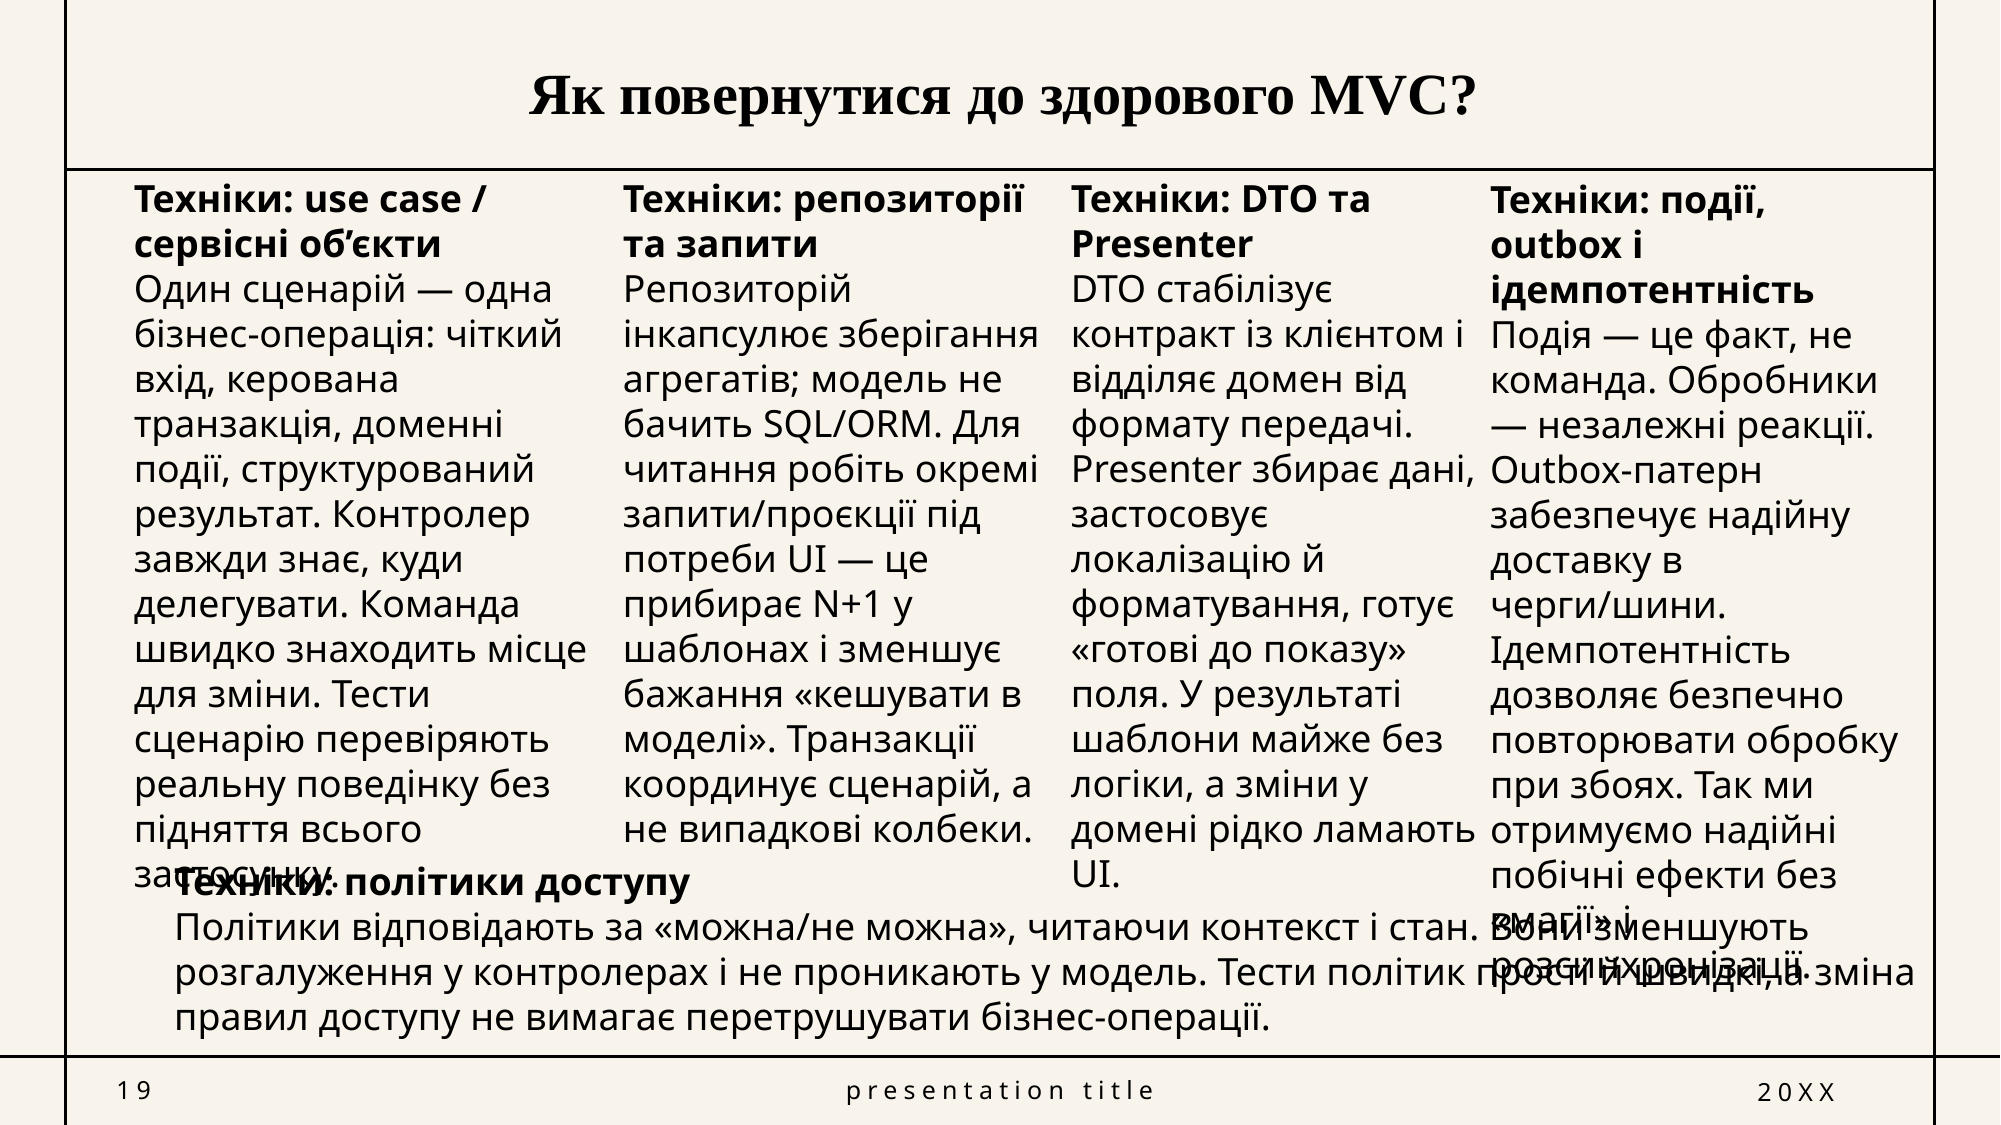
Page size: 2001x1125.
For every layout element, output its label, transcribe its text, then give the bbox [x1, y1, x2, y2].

text_box Техніки: політики доступу Політики відповідають за «можна/не можна», читаючи контекст і стан. Вони зменшують розгалуження у контролерах і не проникають у модель. Тести політик прості й швидкі, а зміна правил доступу не вимагає перетрушувати бізнес‑операції. [159, 850, 2000, 1046]
text_box Техніки: події, outbox і ідемпотентність Подія — це факт, не команда. Обробники — незалежні реакції. Outbox‑патерн забезпечує надійну доставку в черги/шини. Ідемпотентність дозволяє безпечно повторювати обробку при збоях. Так ми отримуємо надійні побічні ефекти без «магії» і розсинхронізації. [1475, 168, 1919, 850]
text_box Техніки: use case / сервісні об’єкти Один сценарій — одна бізнес‑операція: чіткий вхід, керована транзакція, доменні події, структурований результат. Контролер завжди знає, куди делегувати. Команда швидко знаходить місце для зміни. Тести сценарію перевіряють реальну поведінку без підняття всього застосунку. [119, 167, 608, 903]
footer presentation title [788, 1069, 1211, 1115]
text_box Техніки: репозиторії та запити Репозиторій інкапсулює зберігання агрегатів; модель не бачить SQL/ORM. Для читання робіть окремі запити/проєкції під потреби UI — це прибирає N+1 у шаблонах і зменшує бажання «кешувати в моделі». Транзакції координує сценарій, а не випадкові колбеки. [608, 167, 1056, 850]
slide_number 19 [101, 1069, 258, 1115]
title Як повернутися до здорового MVC? [334, 8, 1674, 168]
text_box Техніки: DTO та Presenter DTO стабілізує контракт із клієнтом і відділяє домен від формату передачі. Presenter збирає дані, застосовує локалізацію й форматування, готує «готові до показу» поля. У результаті шаблони майже без логіки, а зміни у домені рідко ламають UI. [1056, 167, 1500, 850]
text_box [1365, 507, 1516, 658]
slide_number 20XX [1742, 1069, 1899, 1115]
